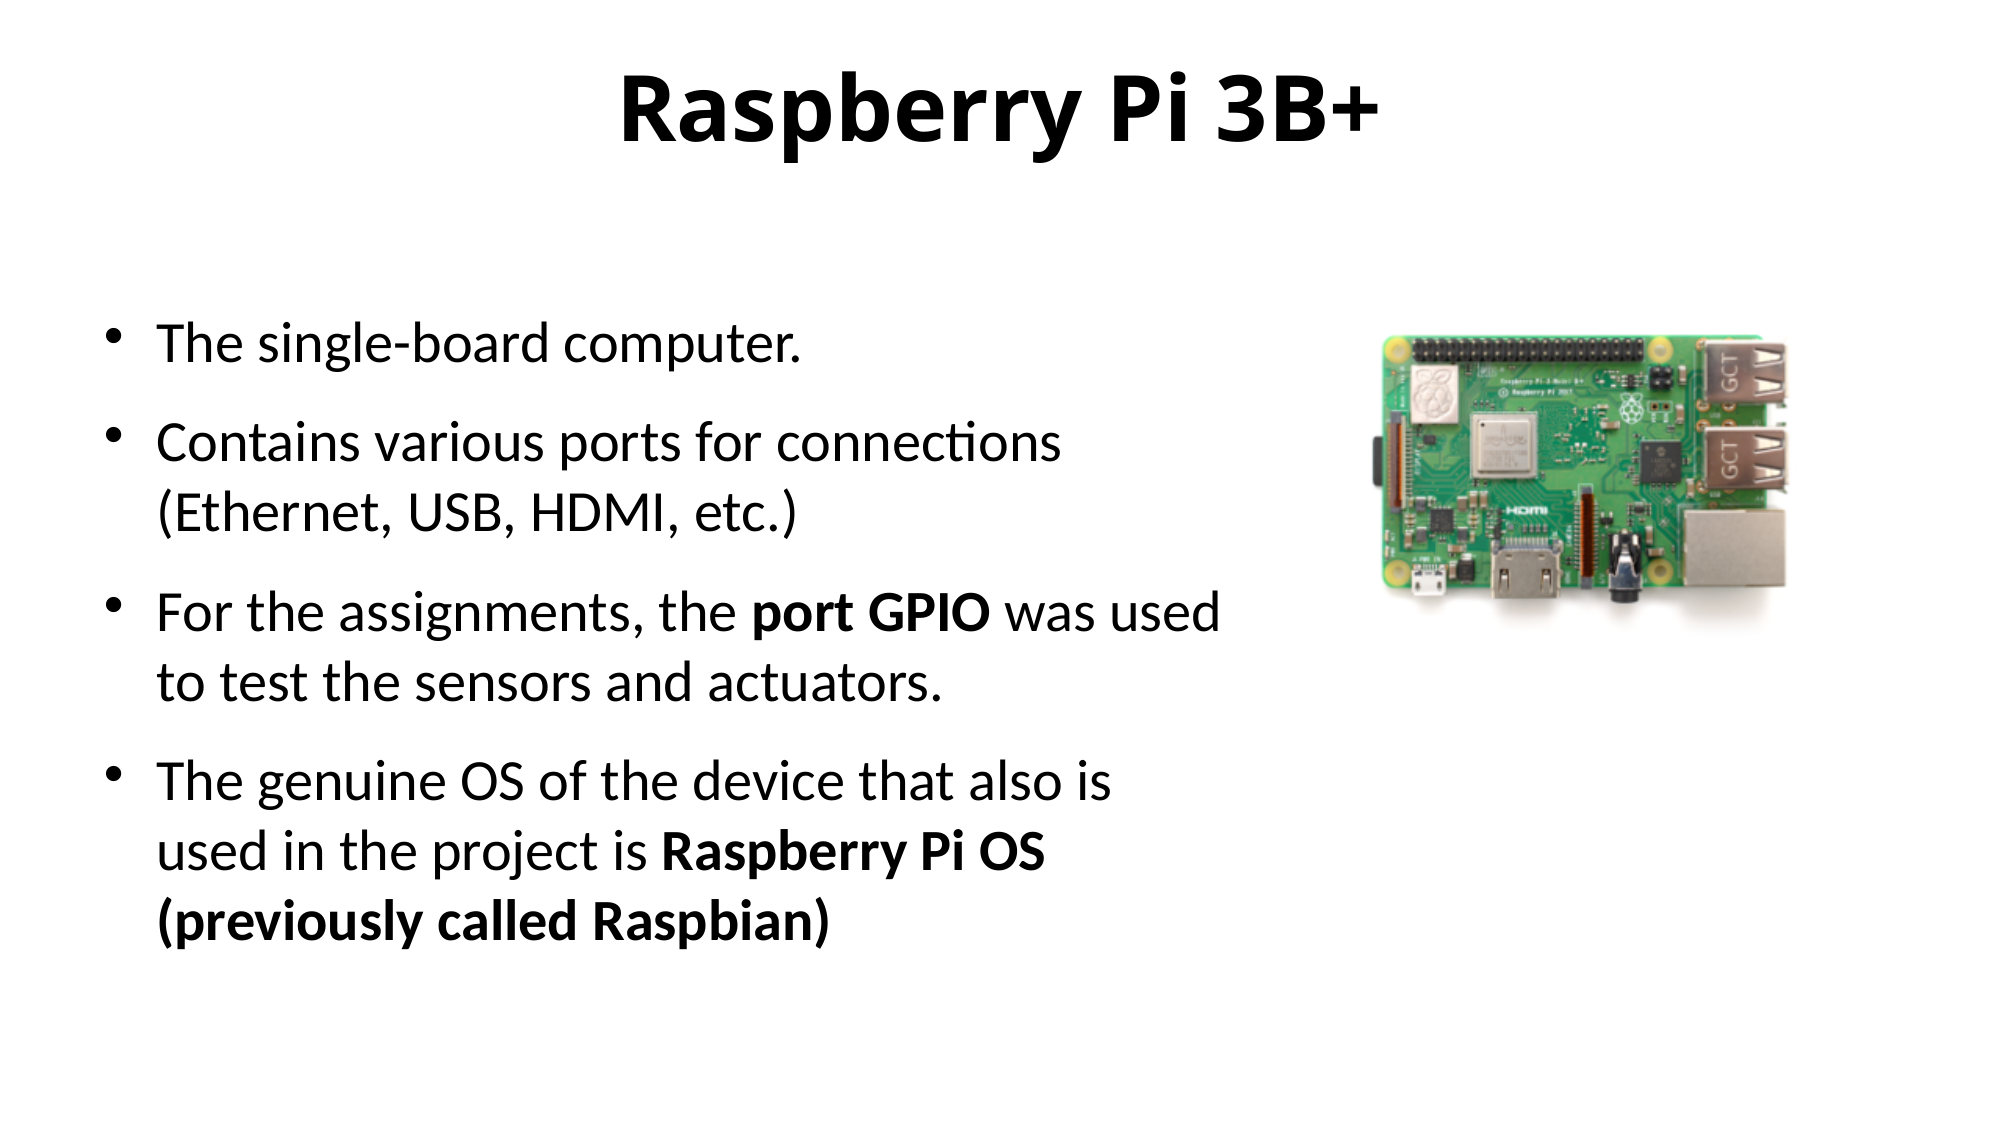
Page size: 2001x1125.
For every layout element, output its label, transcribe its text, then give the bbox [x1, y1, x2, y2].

picture [1334, 306, 1833, 638]
text_box Raspberry Pi 3B+ [137, 3, 1862, 220]
text_box The single-board computer. Contains various ports for connections (Ethernet, USB, HDMI, etc.) For the assignments, the port GPIO was used to test the sensors and actuators. The genuine OS of the device that also is used in the project is Raspberry Pi OS (previously called Raspbian) [70, 271, 1249, 985]
